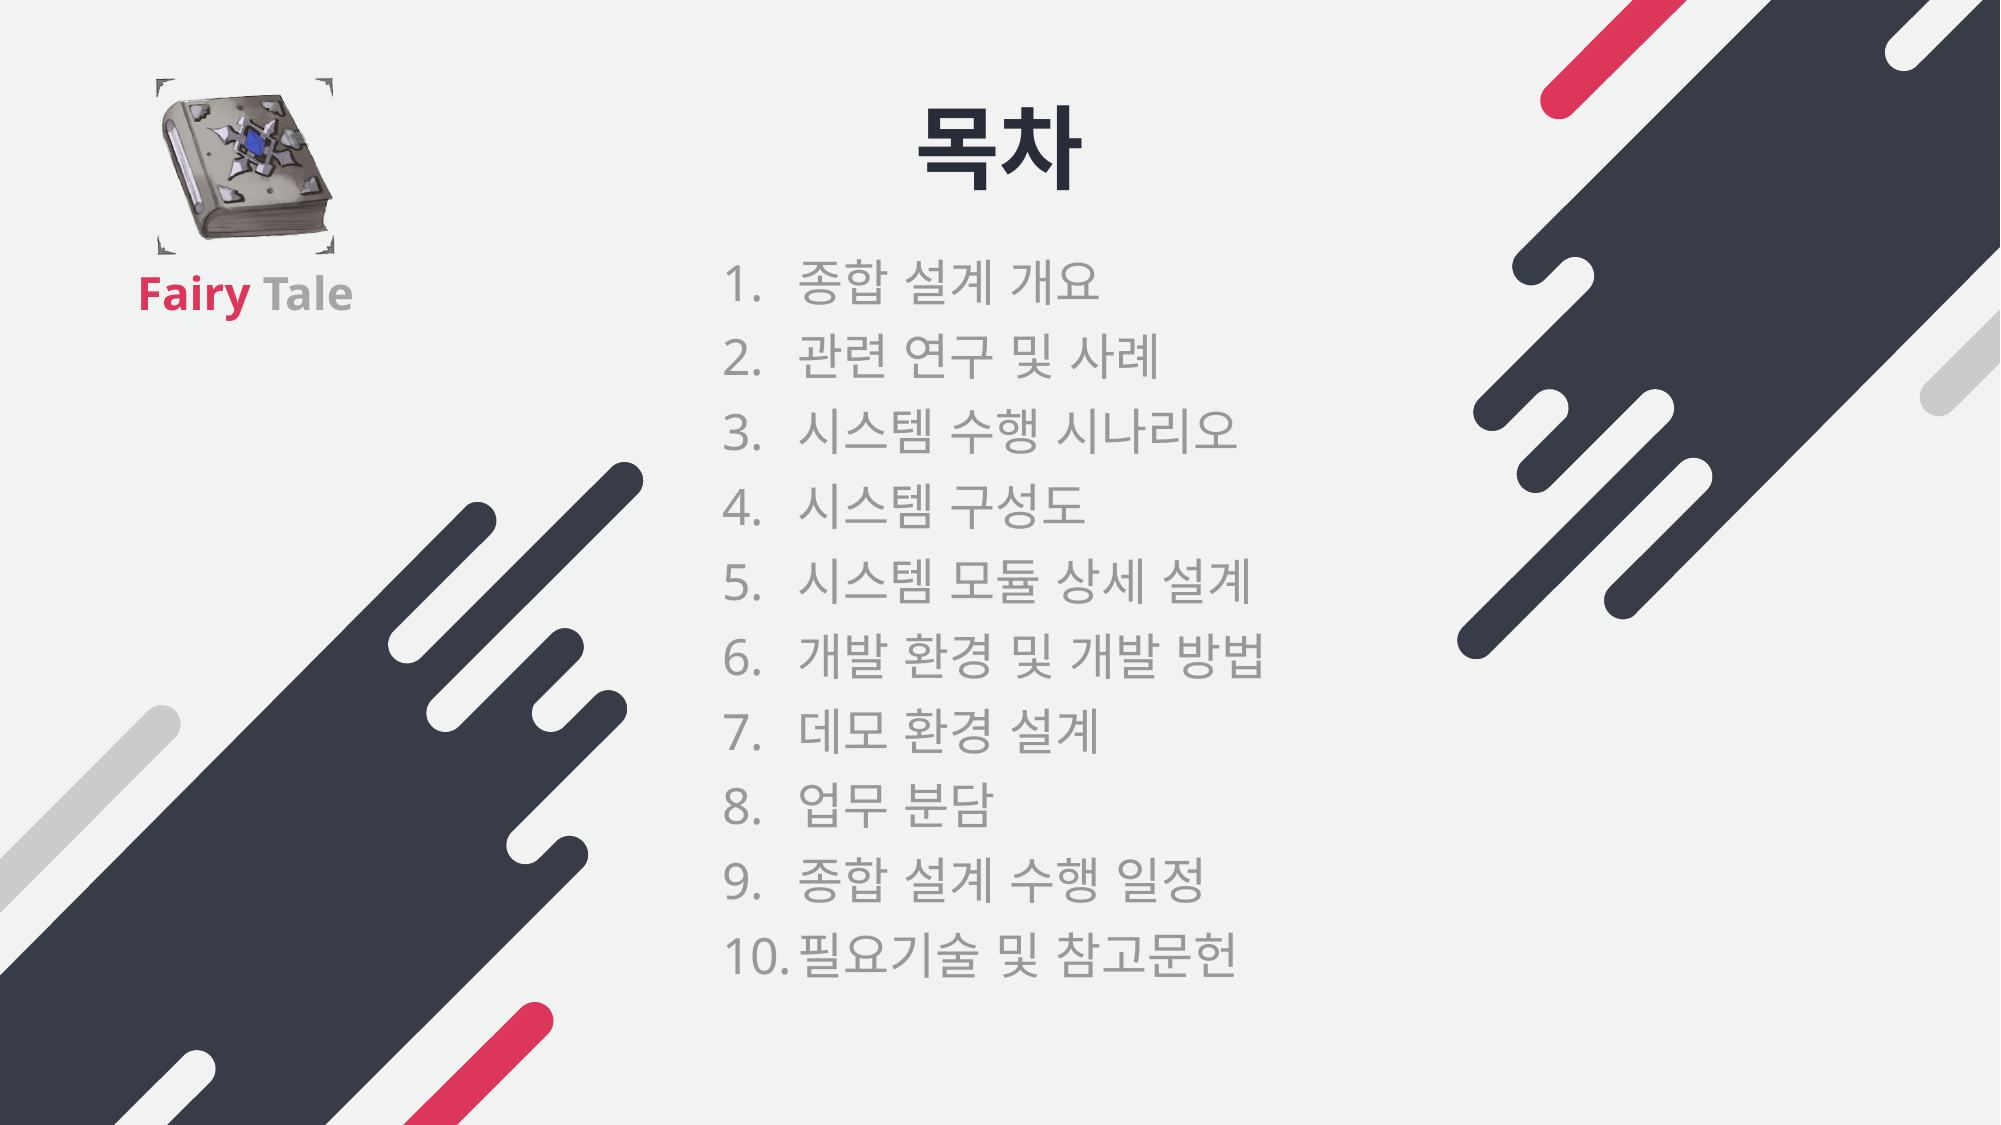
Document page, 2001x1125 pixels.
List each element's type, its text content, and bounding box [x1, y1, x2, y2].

text_box Fairy Tale [117, 256, 374, 328]
title 목차 [660, 90, 1340, 210]
picture [154, 74, 337, 258]
subtitle 종합 설계 개요 관련 연구 및 사례 시스템 수행 시나리오 시스템 구성도 시스템 모듈 상세 설계 개발 환경 및 개발 방법 데모 환경 설계 업무 분담 종합 설계 수행 일정 필요기술 및 참고문헌 [707, 256, 1331, 1061]
